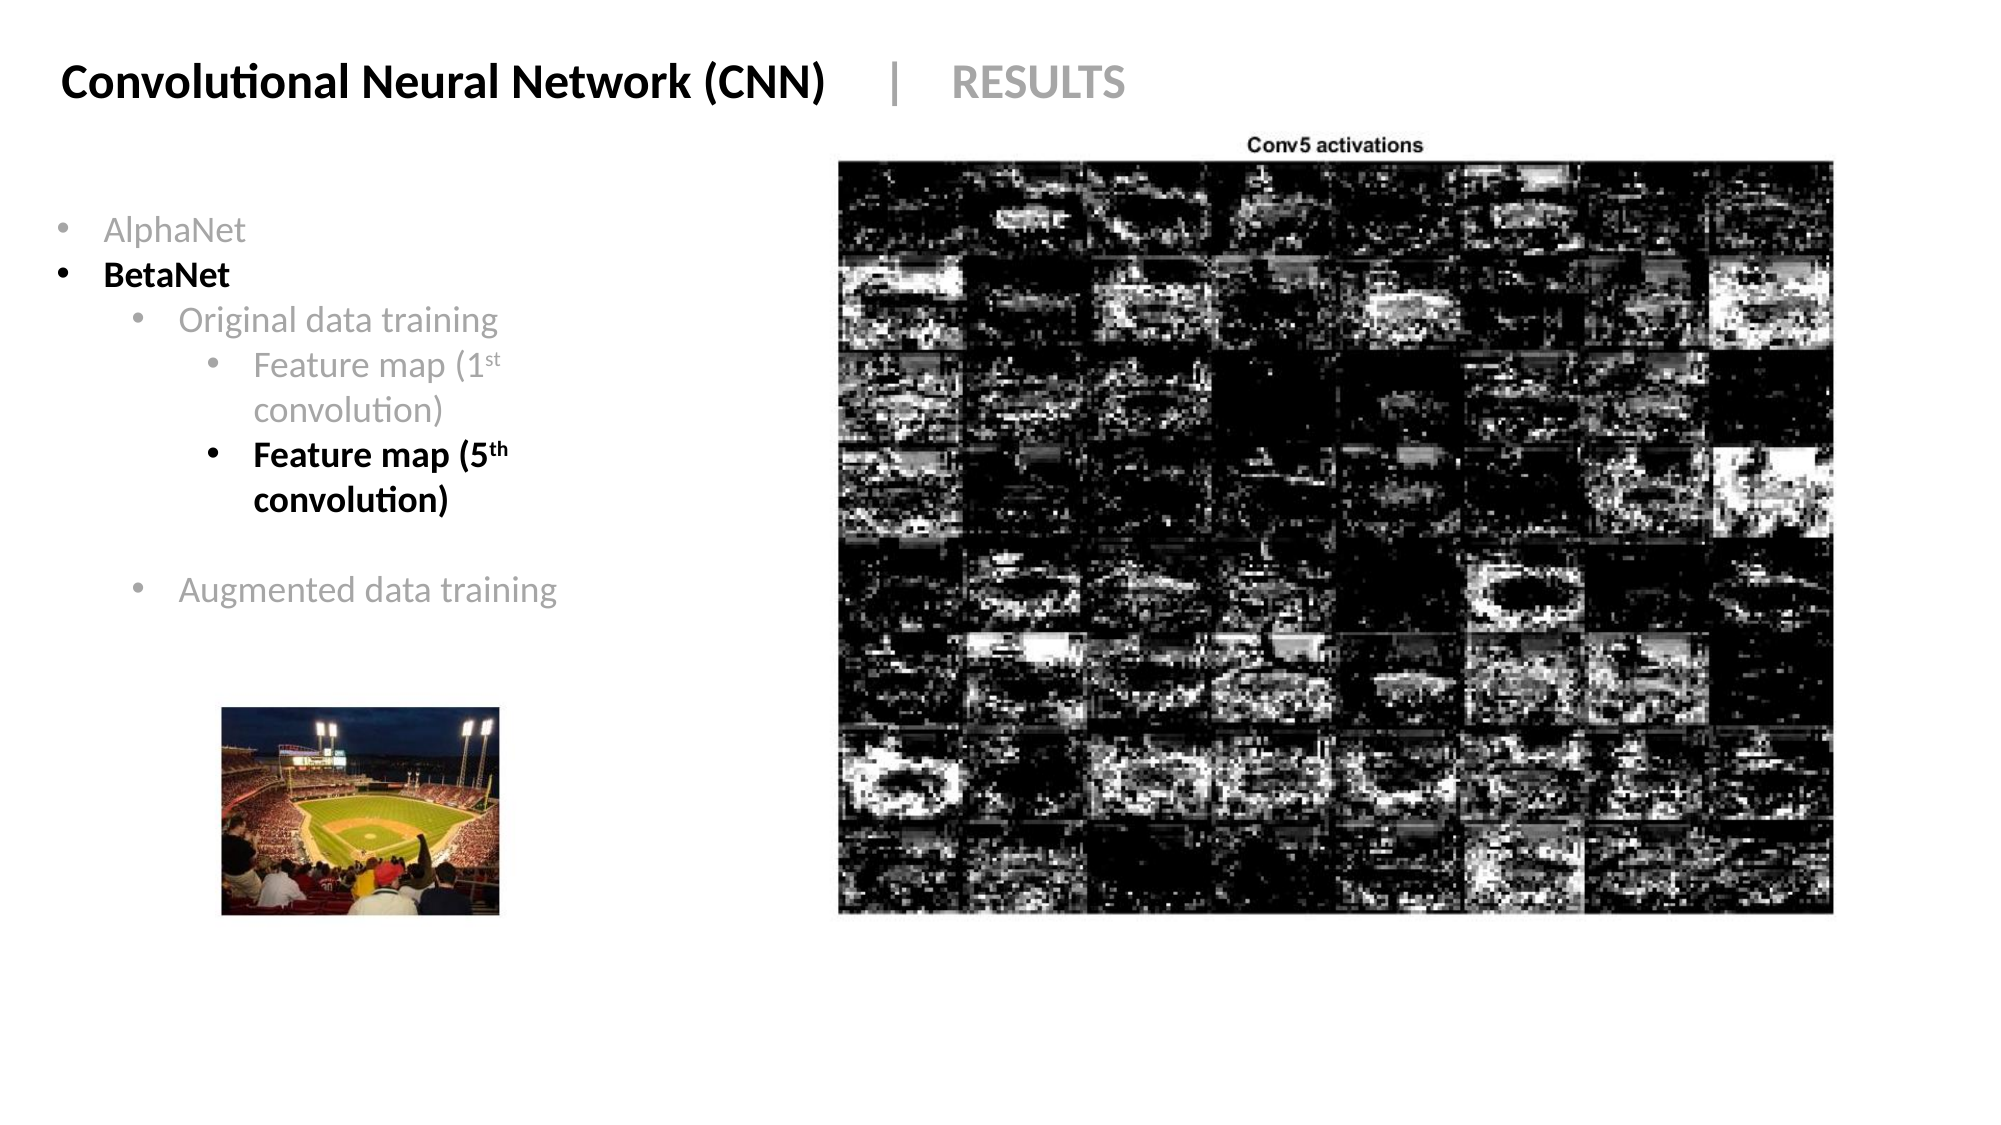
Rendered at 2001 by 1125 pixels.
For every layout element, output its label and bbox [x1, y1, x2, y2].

picture [132, 677, 591, 982]
picture [717, 120, 1958, 1005]
text_box [41, 41, 1146, 622]
